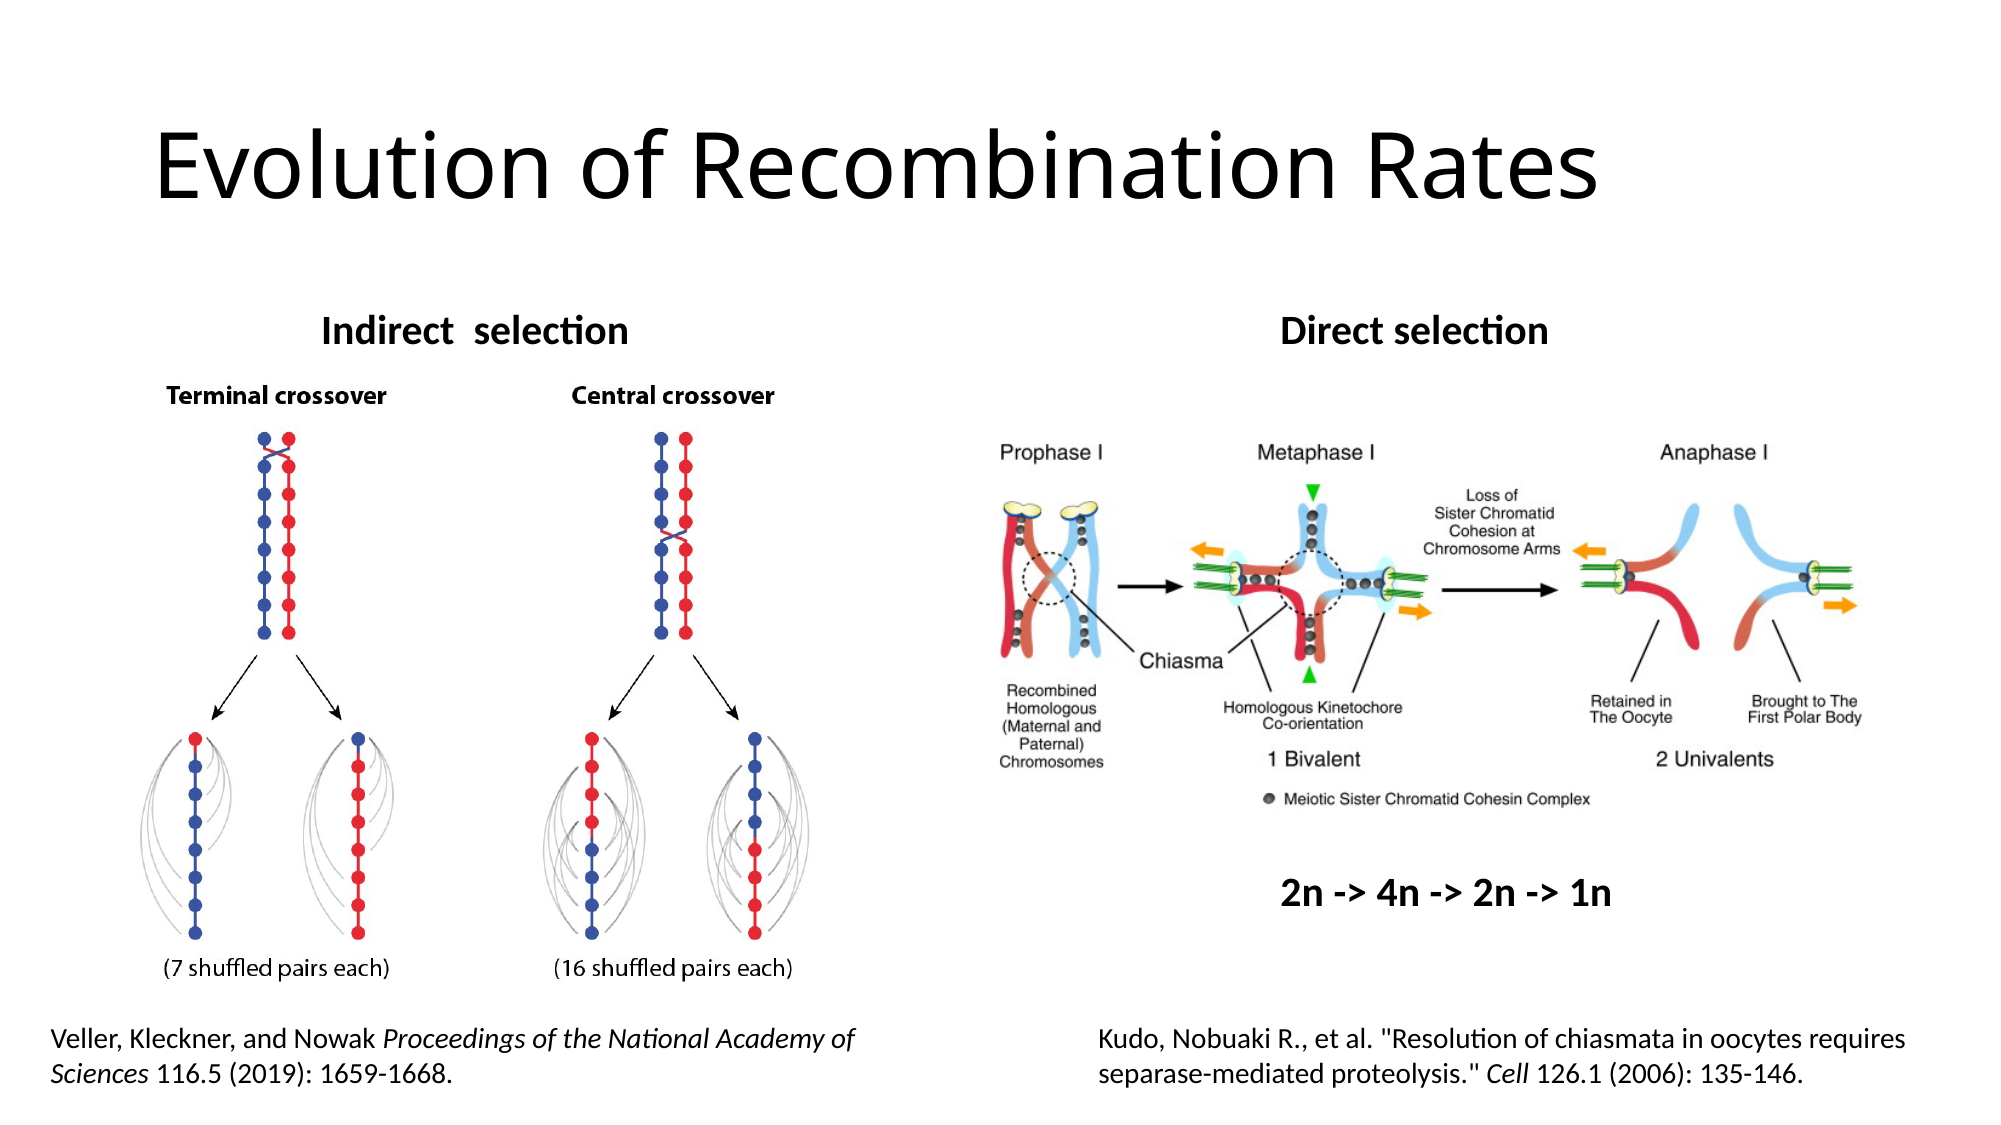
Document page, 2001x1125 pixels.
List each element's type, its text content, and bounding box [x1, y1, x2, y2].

text_box Veller, Kleckner, and Nowak Proceedings of the National Academy of Sciences 116.5 (2019): 1659-1668. [35, 1012, 947, 1098]
text_box Direct selection [1265, 295, 1725, 361]
picture [112, 376, 835, 995]
title Evolution of Recombination Rates [137, 59, 1863, 278]
picture [999, 443, 1863, 809]
text_box Kudo, Nobuaki R., et al. "Resolution of chiasmata in oocytes requires separase-mediated proteolysis." Cell 126.1 (2006): 135-146. [1083, 1012, 2000, 1098]
text_box 2n -> 4n -> 2n -> 1n [1265, 857, 1725, 923]
text_box Indirect selection [306, 295, 766, 361]
